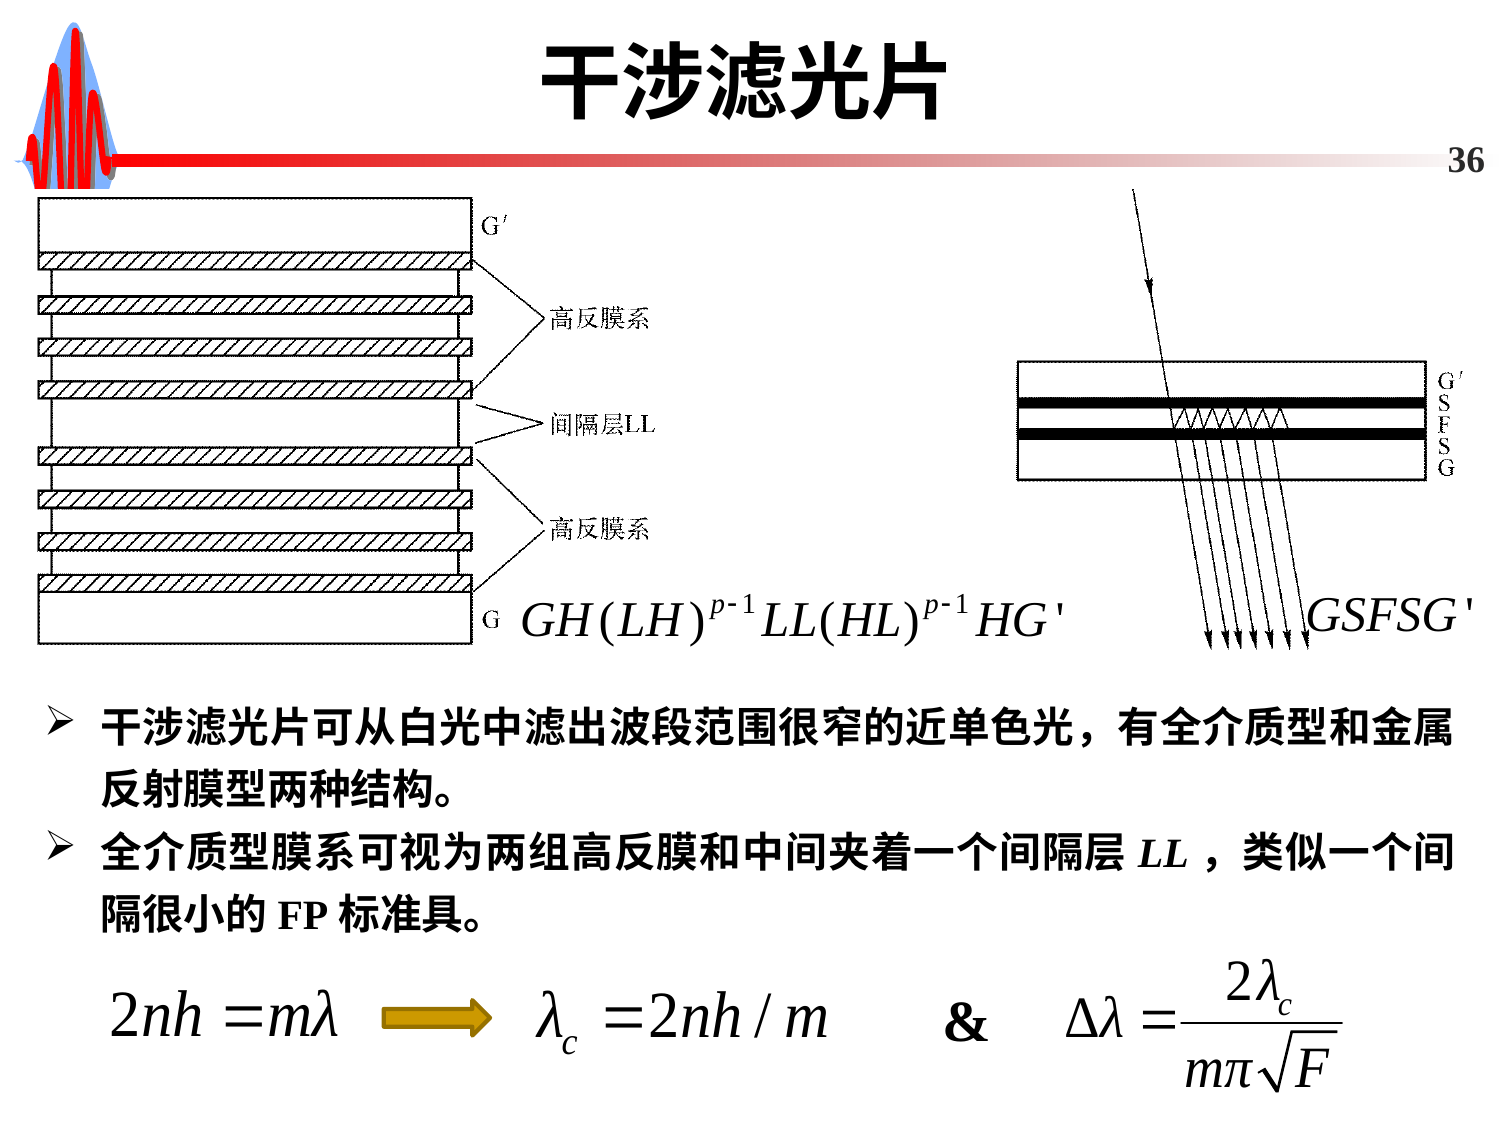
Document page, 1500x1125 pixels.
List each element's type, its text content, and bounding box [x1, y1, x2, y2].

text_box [1056, 944, 1353, 1107]
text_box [100, 975, 351, 1054]
slide_number 36 [1370, 139, 1500, 176]
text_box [525, 970, 844, 1071]
picture [1009, 188, 1468, 654]
picture [29, 188, 659, 654]
title 干涉滤光片 [159, 19, 1334, 137]
text_box & [927, 975, 1006, 1061]
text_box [513, 581, 1071, 658]
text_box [1298, 585, 1483, 645]
text_box [381, 998, 493, 1038]
